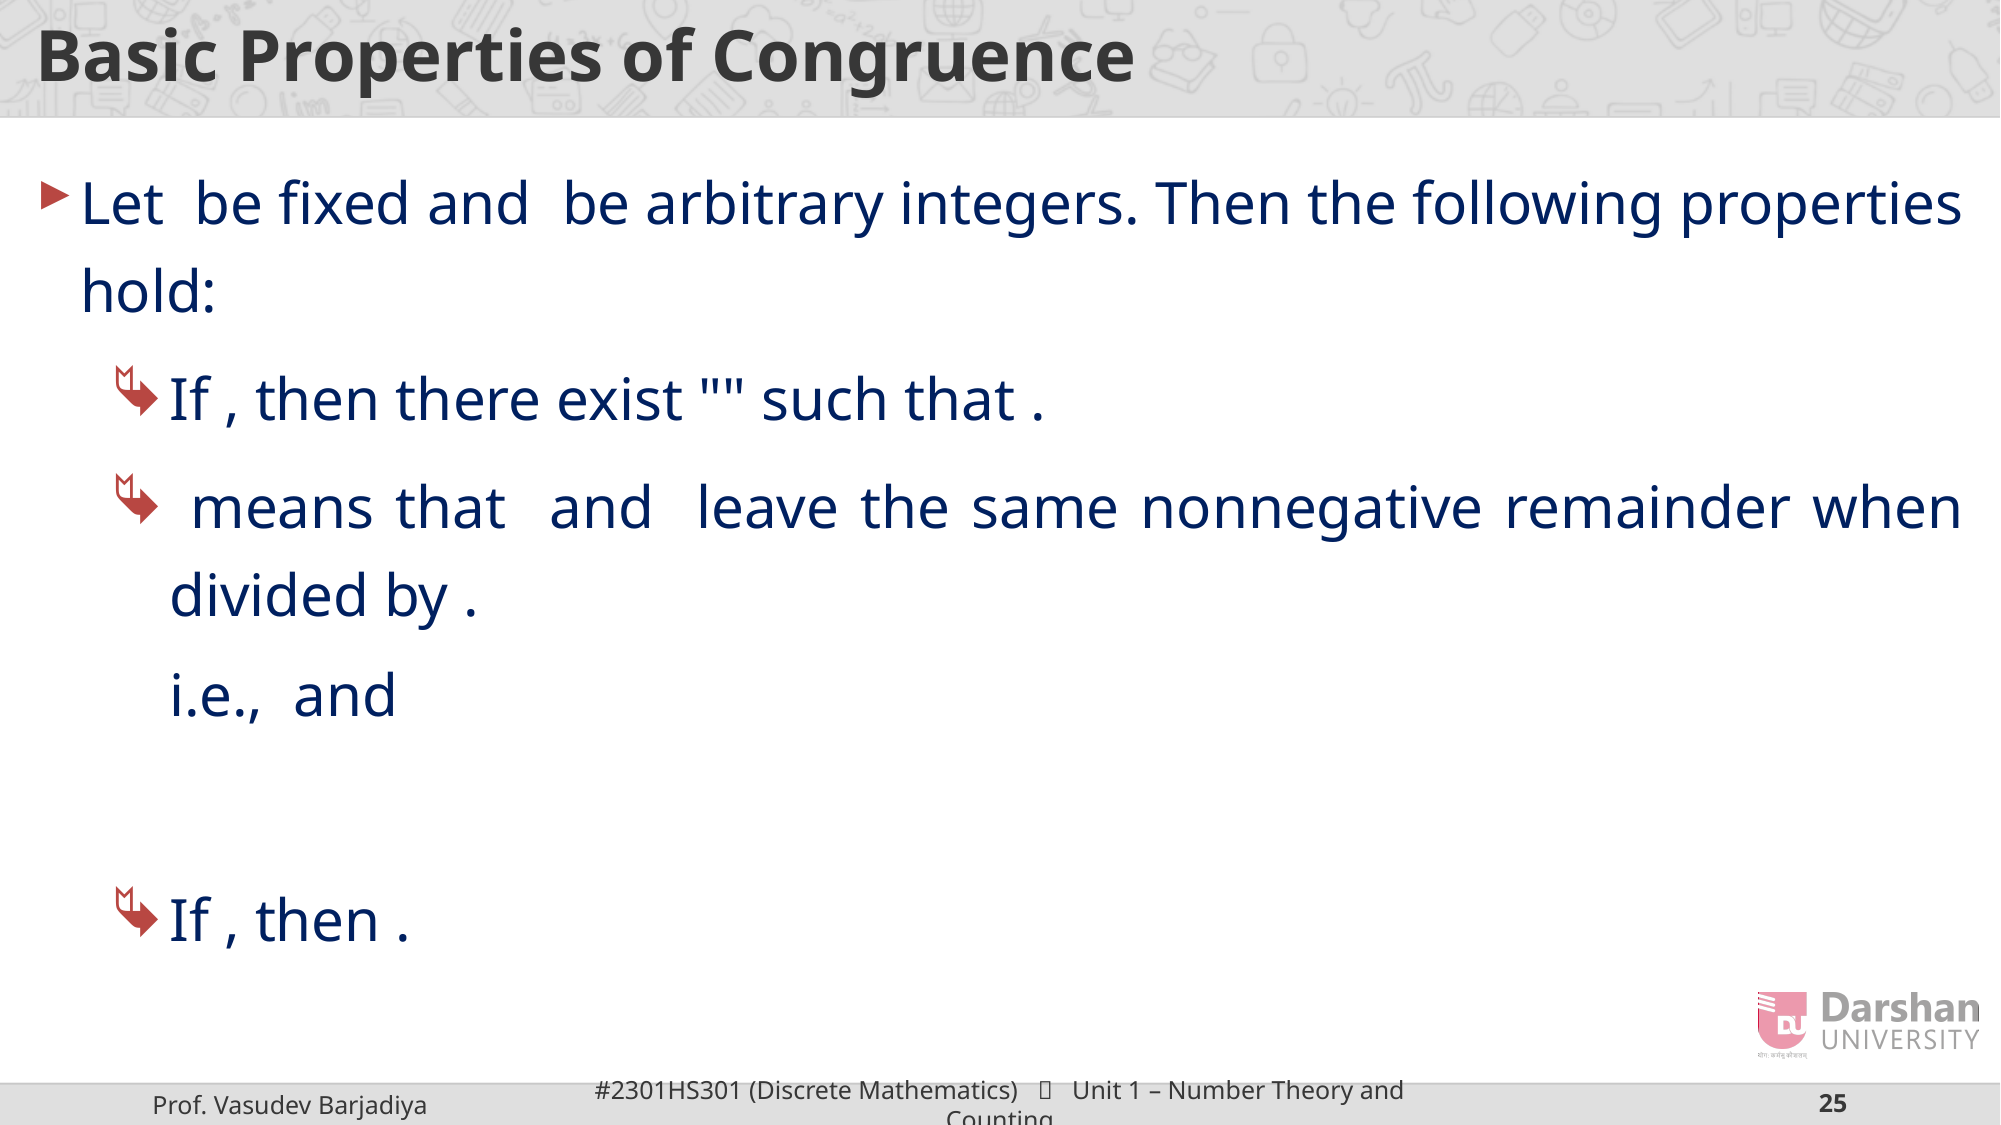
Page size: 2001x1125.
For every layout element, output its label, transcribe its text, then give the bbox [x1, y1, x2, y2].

text_box 4 [1758, 992, 1979, 1059]
title Basic Properties of Congruence [0, 0, 2000, 117]
